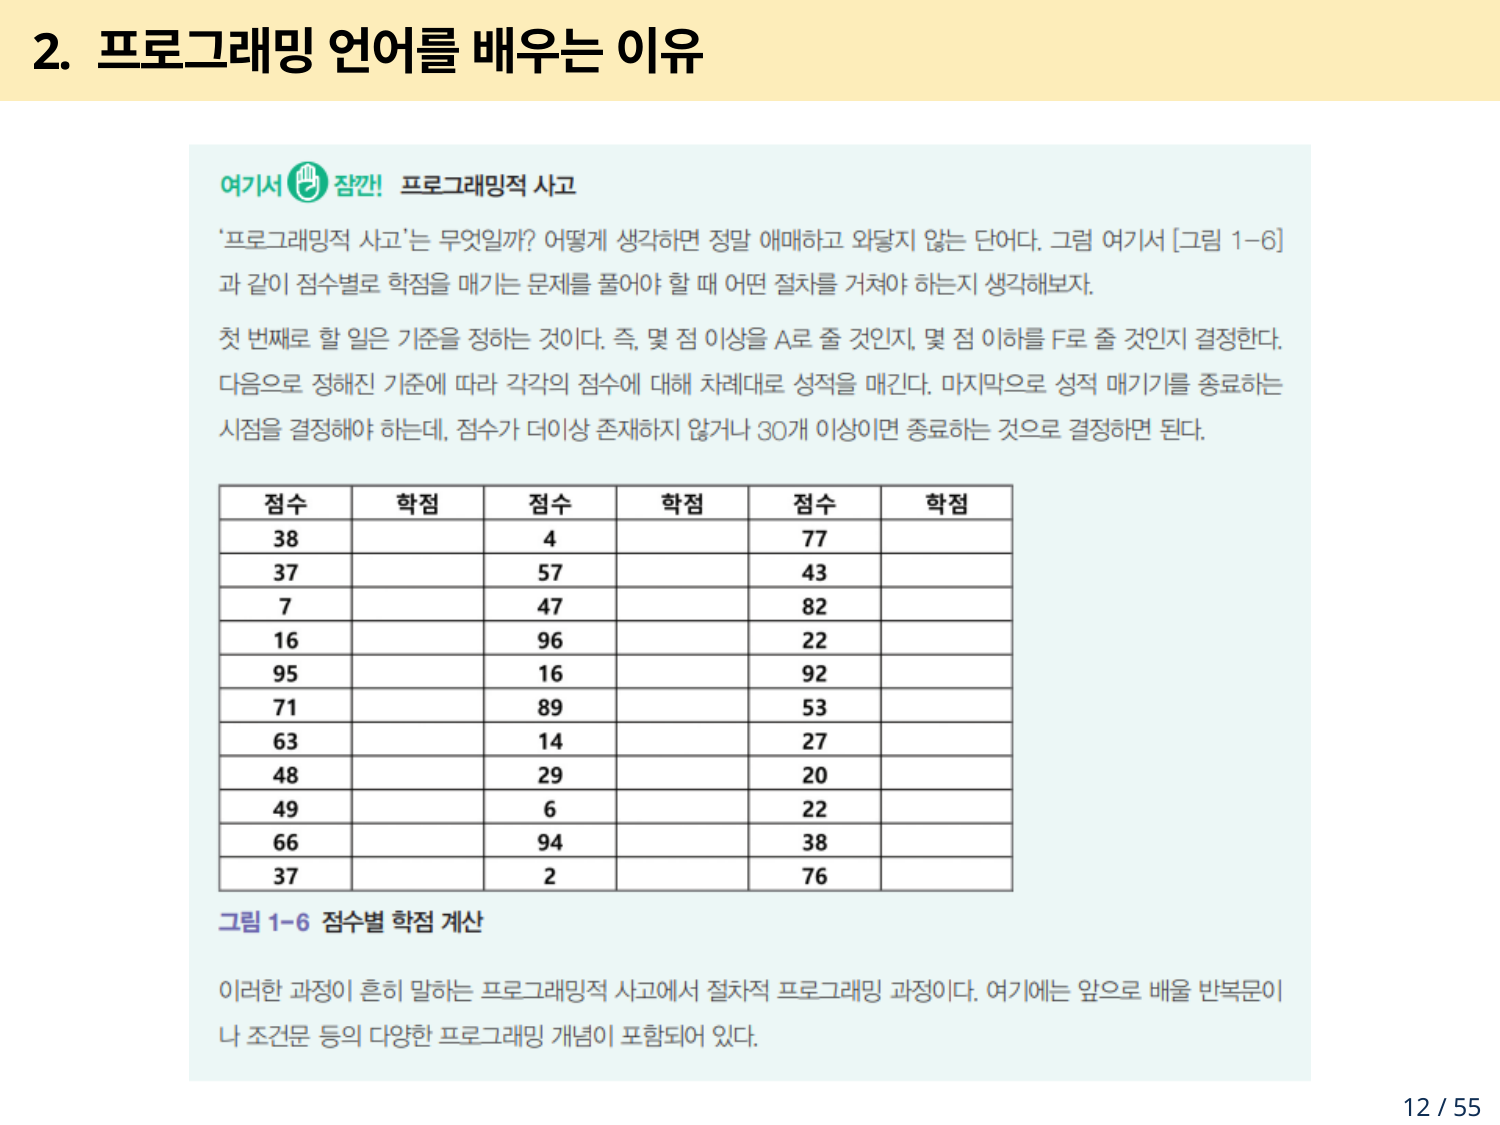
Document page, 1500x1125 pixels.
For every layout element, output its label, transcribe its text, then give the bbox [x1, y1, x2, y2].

picture [189, 136, 1311, 1086]
title 2. 프로그래밍 언어를 배우는 이유 [17, 10, 1295, 89]
